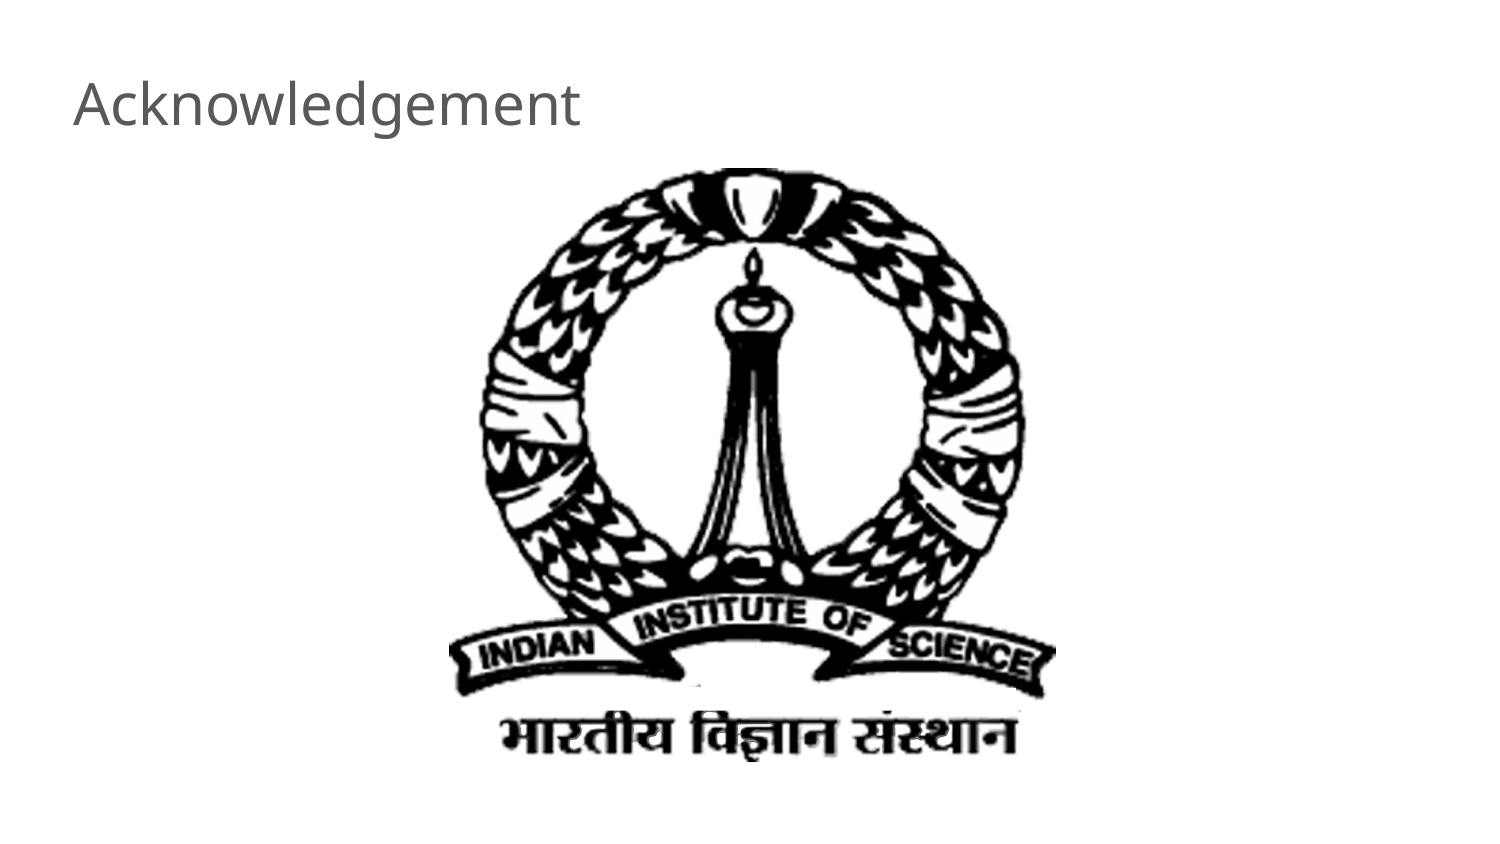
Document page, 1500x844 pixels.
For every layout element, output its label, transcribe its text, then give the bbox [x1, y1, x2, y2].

title Acknowledgement [58, 51, 1457, 146]
picture [413, 145, 1102, 802]
